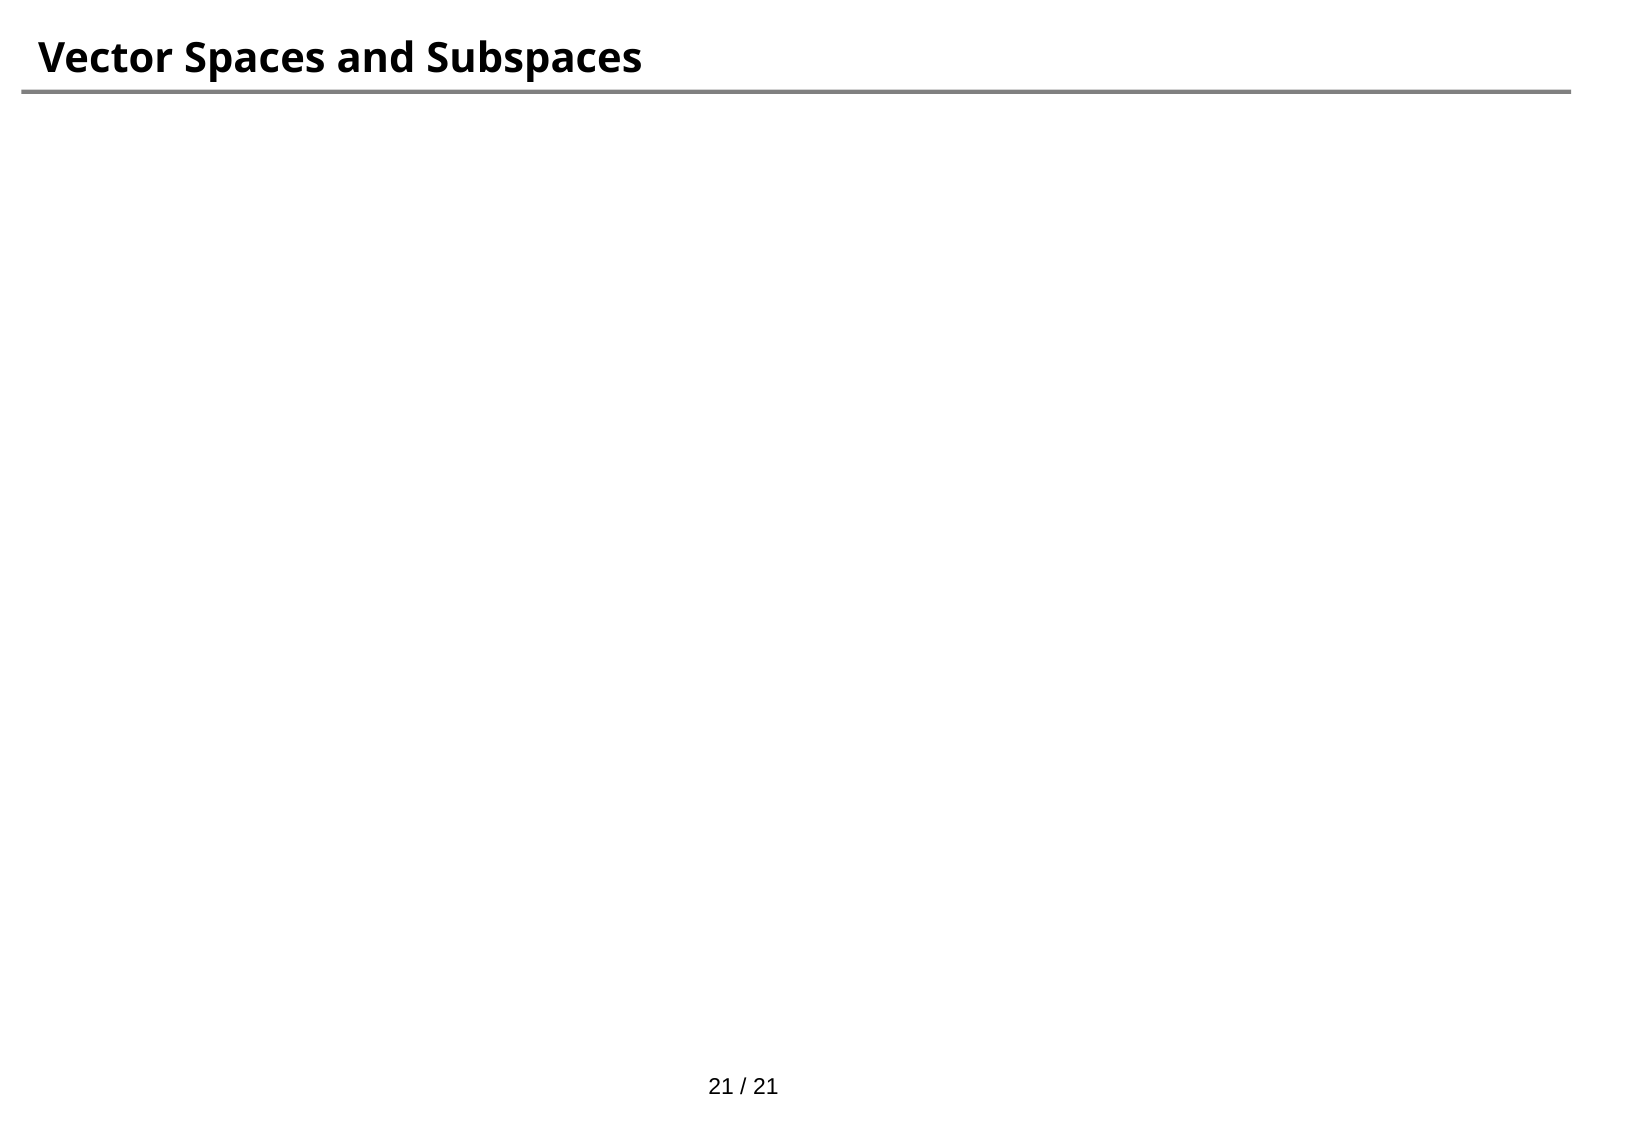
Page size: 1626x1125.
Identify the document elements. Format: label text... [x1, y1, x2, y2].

title Vector Spaces and Subspaces [22, 21, 1179, 91]
